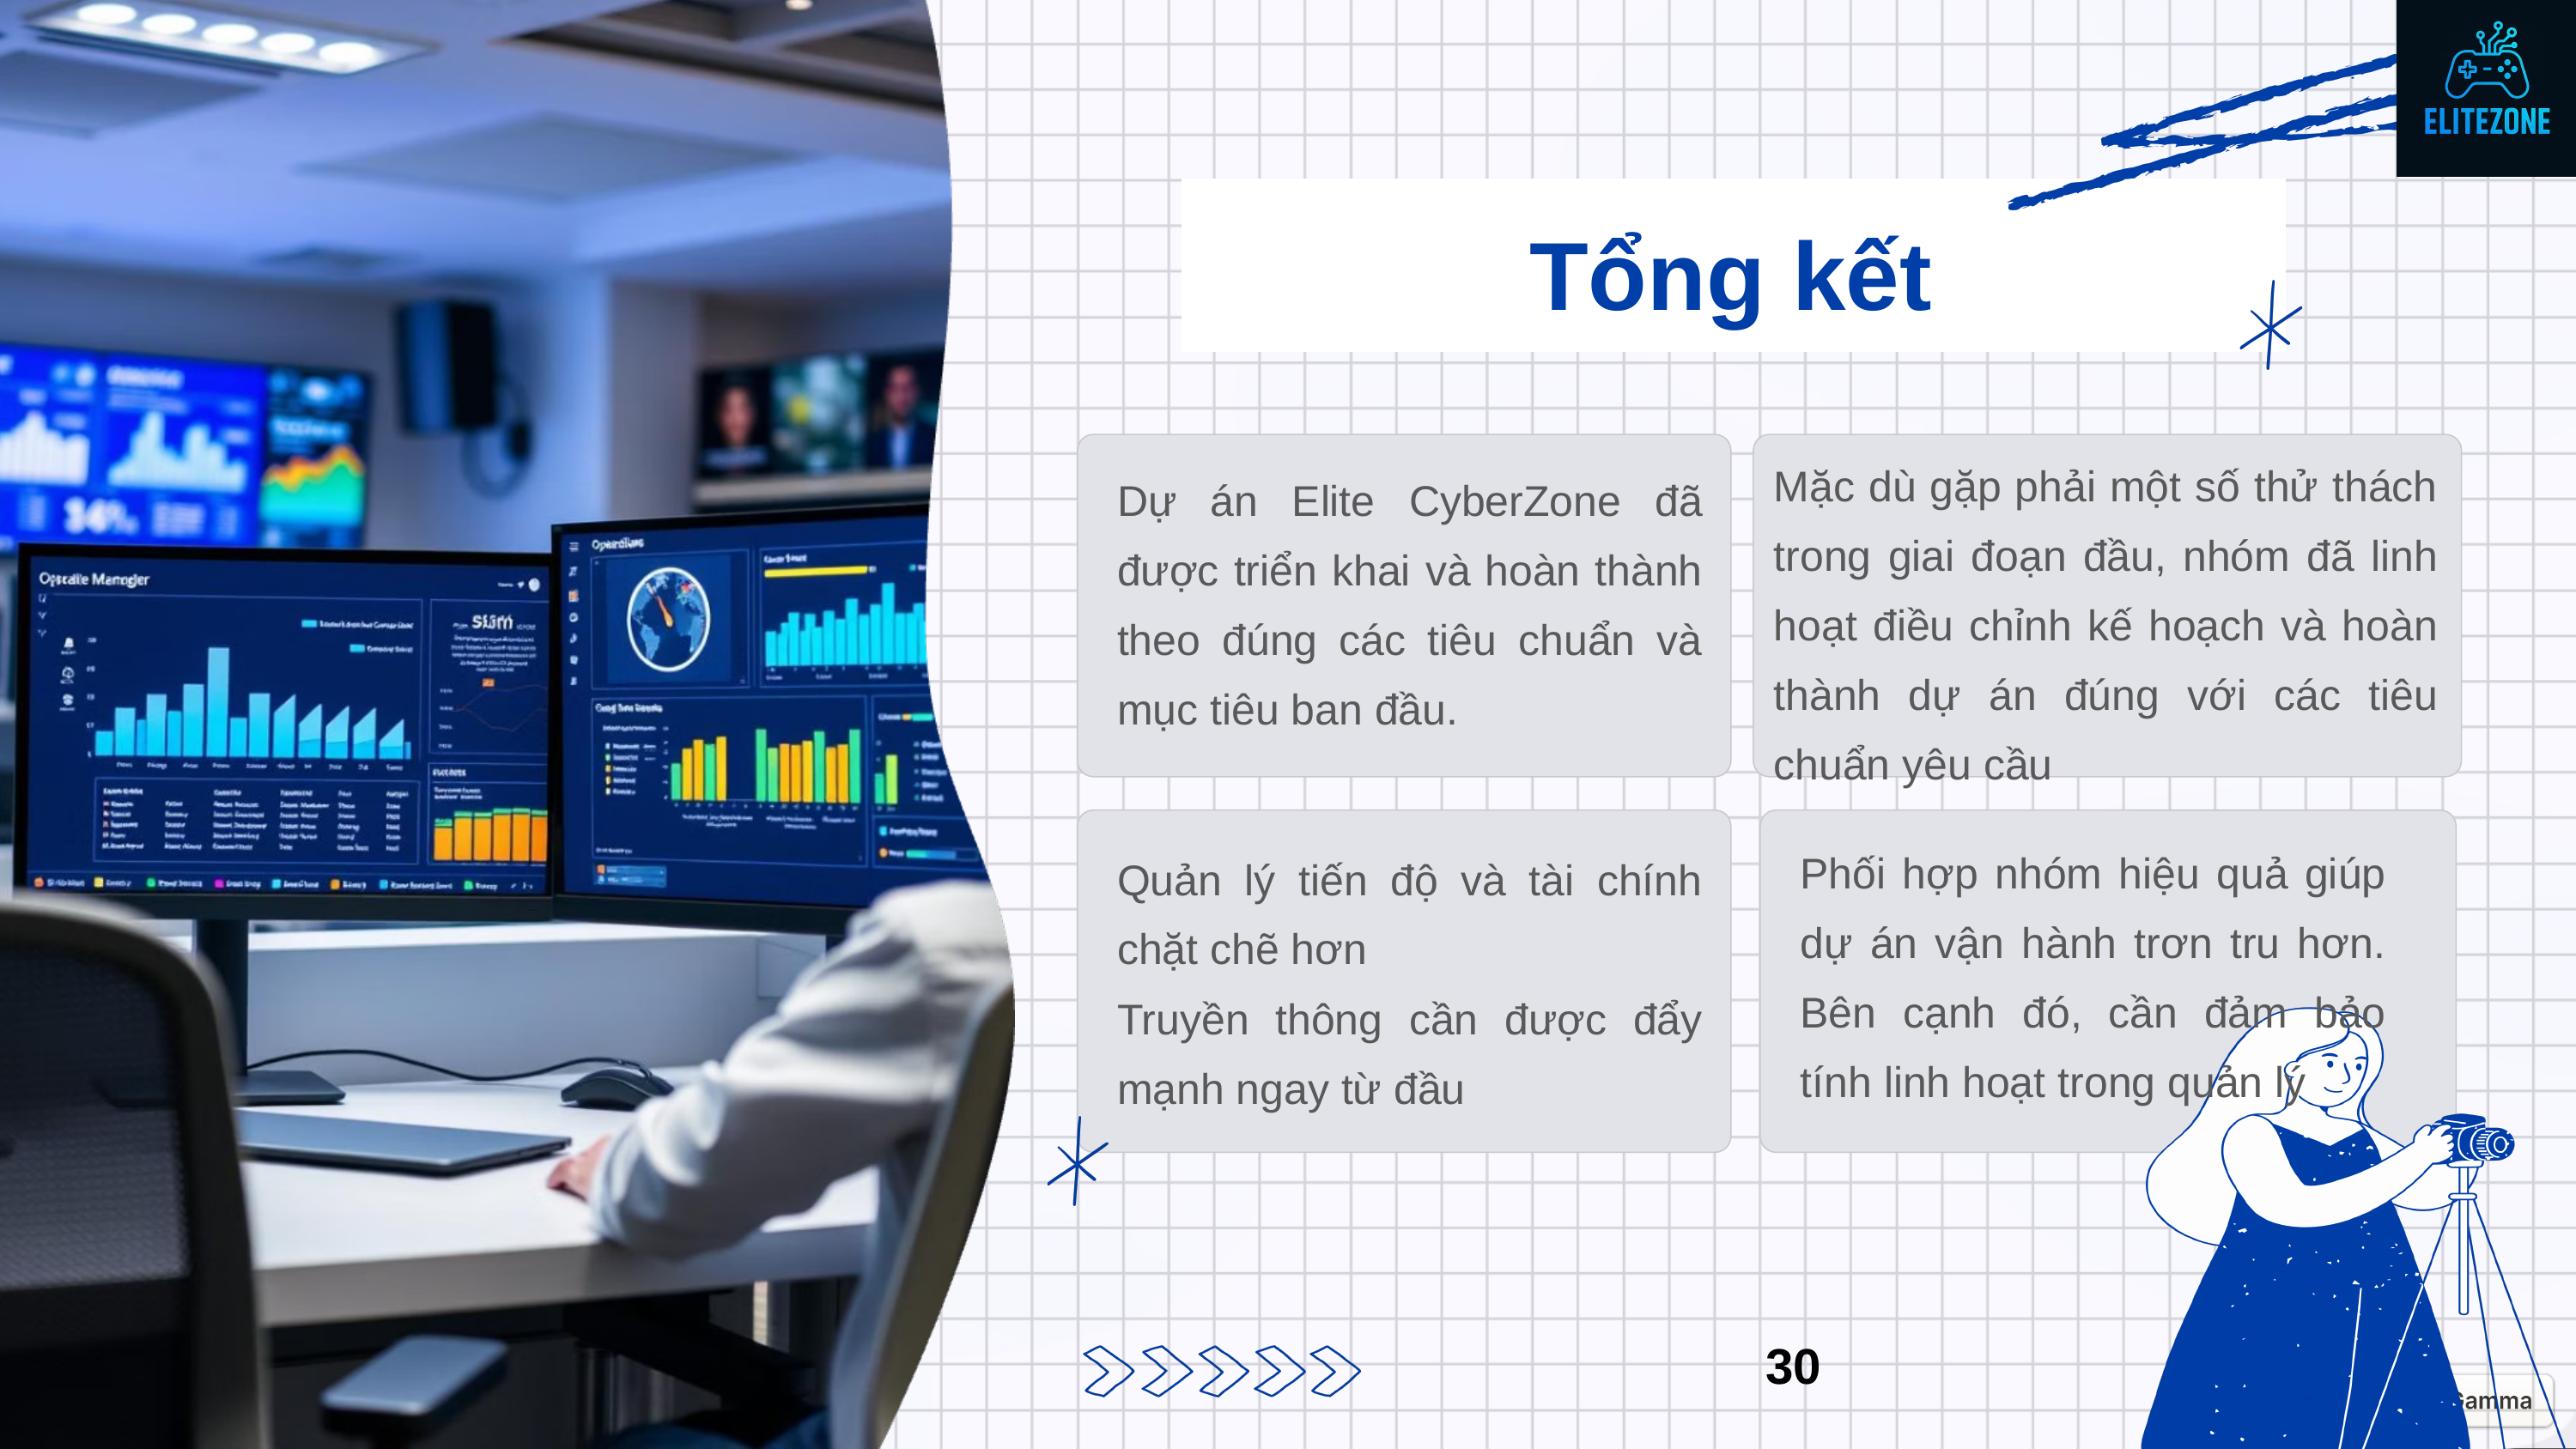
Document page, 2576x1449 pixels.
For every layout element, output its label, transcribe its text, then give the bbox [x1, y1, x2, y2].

text_box [1753, 434, 2462, 777]
text_box [2005, 0, 2576, 211]
text_box 30 [1753, 1327, 1849, 1401]
picture [2396, 0, 2576, 178]
text_box [1800, 933, 2432, 1112]
text_box [1082, 1345, 1362, 1397]
text_box [1077, 809, 1731, 1153]
text_box [2239, 280, 2303, 370]
text_box Quản lý tiến độ và tài chính chặt chẽ hơn Truyền thông cần được đẩy mạnh ngay từ đầu [1117, 834, 1703, 953]
text_box [2139, 1007, 2576, 1449]
text_box [1759, 809, 2457, 1153]
text_box Mặc dù gặp phải một số thử thách trong giai đoạn đầu, nhóm đã linh hoạt điều chỉnh kế hoạch và hoàn thành dự án đúng với các tiêu chuẩn yêu cầu [1773, 440, 2439, 574]
text_box [1181, 178, 2287, 353]
text_box [1047, 1116, 1109, 1206]
picture [0, 0, 1015, 1449]
text_box Tổng kết [1222, 240, 2240, 366]
text_box [1077, 434, 1731, 777]
text_box [1137, 568, 1723, 747]
text_box Dự án Elite CyberZone đã được triển khai và hoàn thành theo đúng các tiêu chuẩn và mục tiêu ban đầu. [1117, 455, 1703, 574]
text_box [1015, 0, 2576, 1449]
text_box Phối hợp nhóm hiệu quả giúp dự án vận hành trơn tru hơn. Bên cạnh đó, cần đảm bảo tính linh hoạt trong quản lý [1800, 828, 2386, 947]
